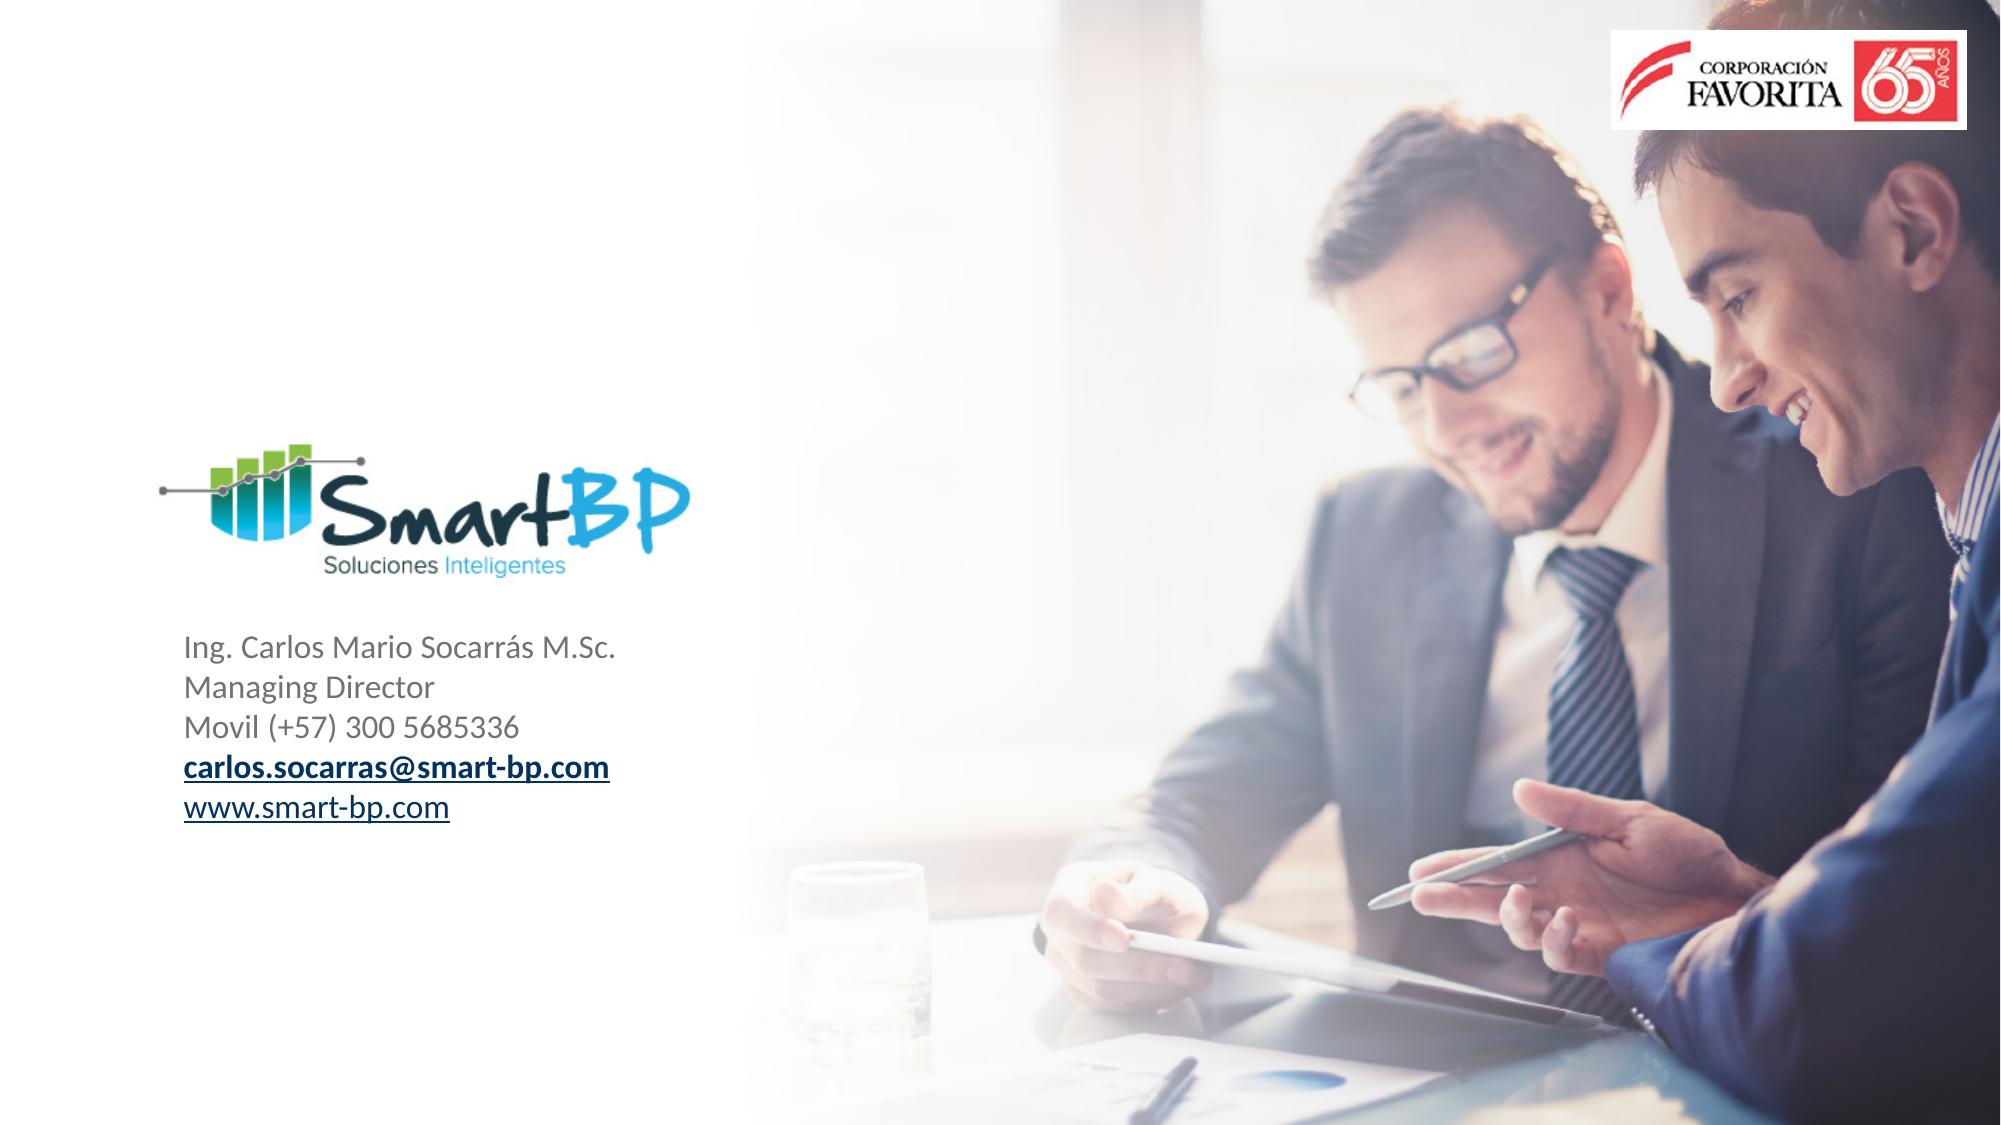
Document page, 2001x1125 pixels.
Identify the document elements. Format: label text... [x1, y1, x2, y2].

text_box Ing. Carlos Mario Socarrás M.Sc. Managing Director Movil (+57) 300 5685336 carlos.socarras@smart-bp.com www.smart-bp.com [168, 618, 1169, 873]
picture [0, 0, 2001, 1125]
